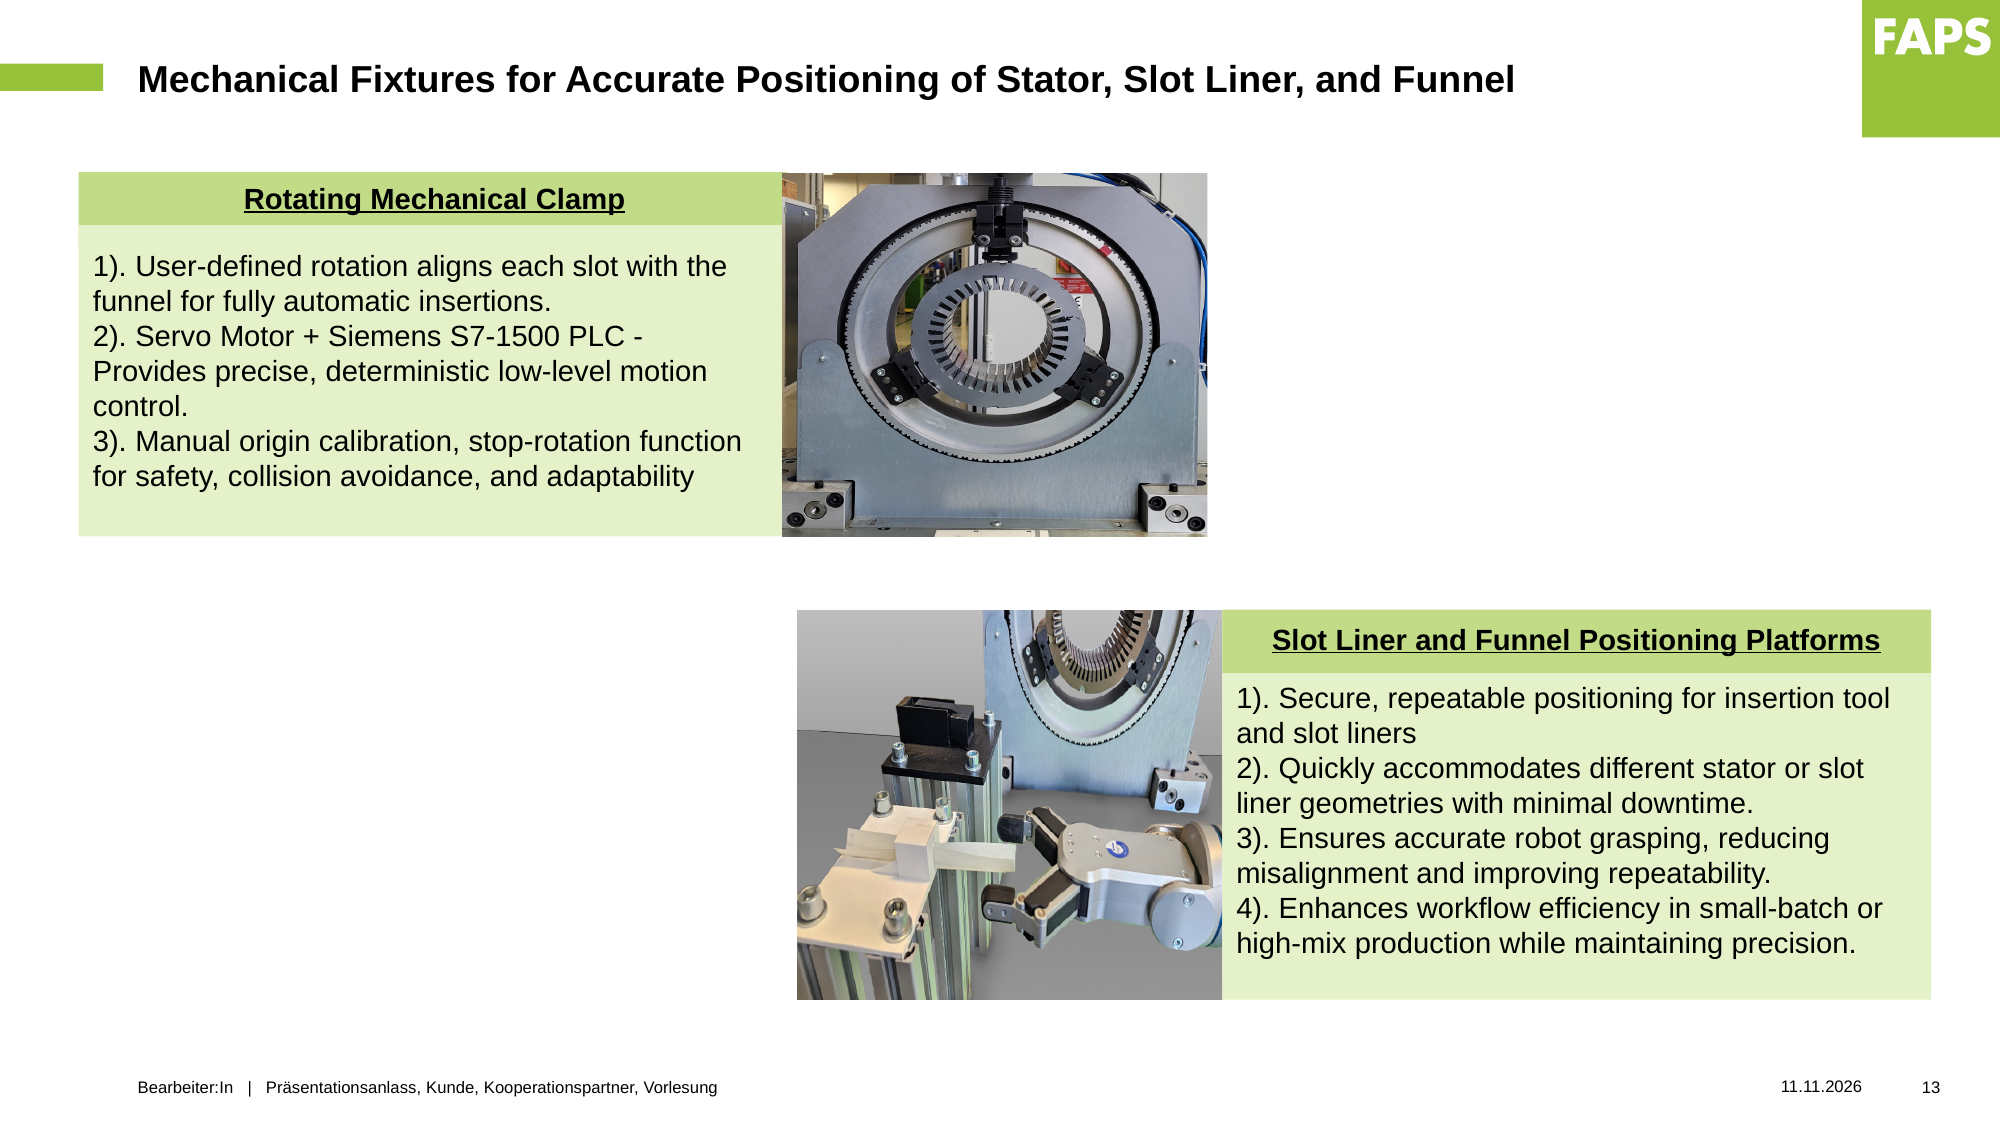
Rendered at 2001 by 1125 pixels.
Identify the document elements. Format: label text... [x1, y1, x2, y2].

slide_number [1599, 1076, 1862, 1098]
footer Bearbeiter:In | Präsentationsanlass, Kunde, Kooperationspartner, Vorlesung [137, 1076, 1599, 1098]
title Mechanical Fixtures for Accurate Positioning of Stator, Slot Liner, and Funnel [137, 54, 1828, 138]
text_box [78, 172, 1208, 537]
slide_number 13 [1862, 1076, 2000, 1098]
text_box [797, 609, 1932, 1000]
